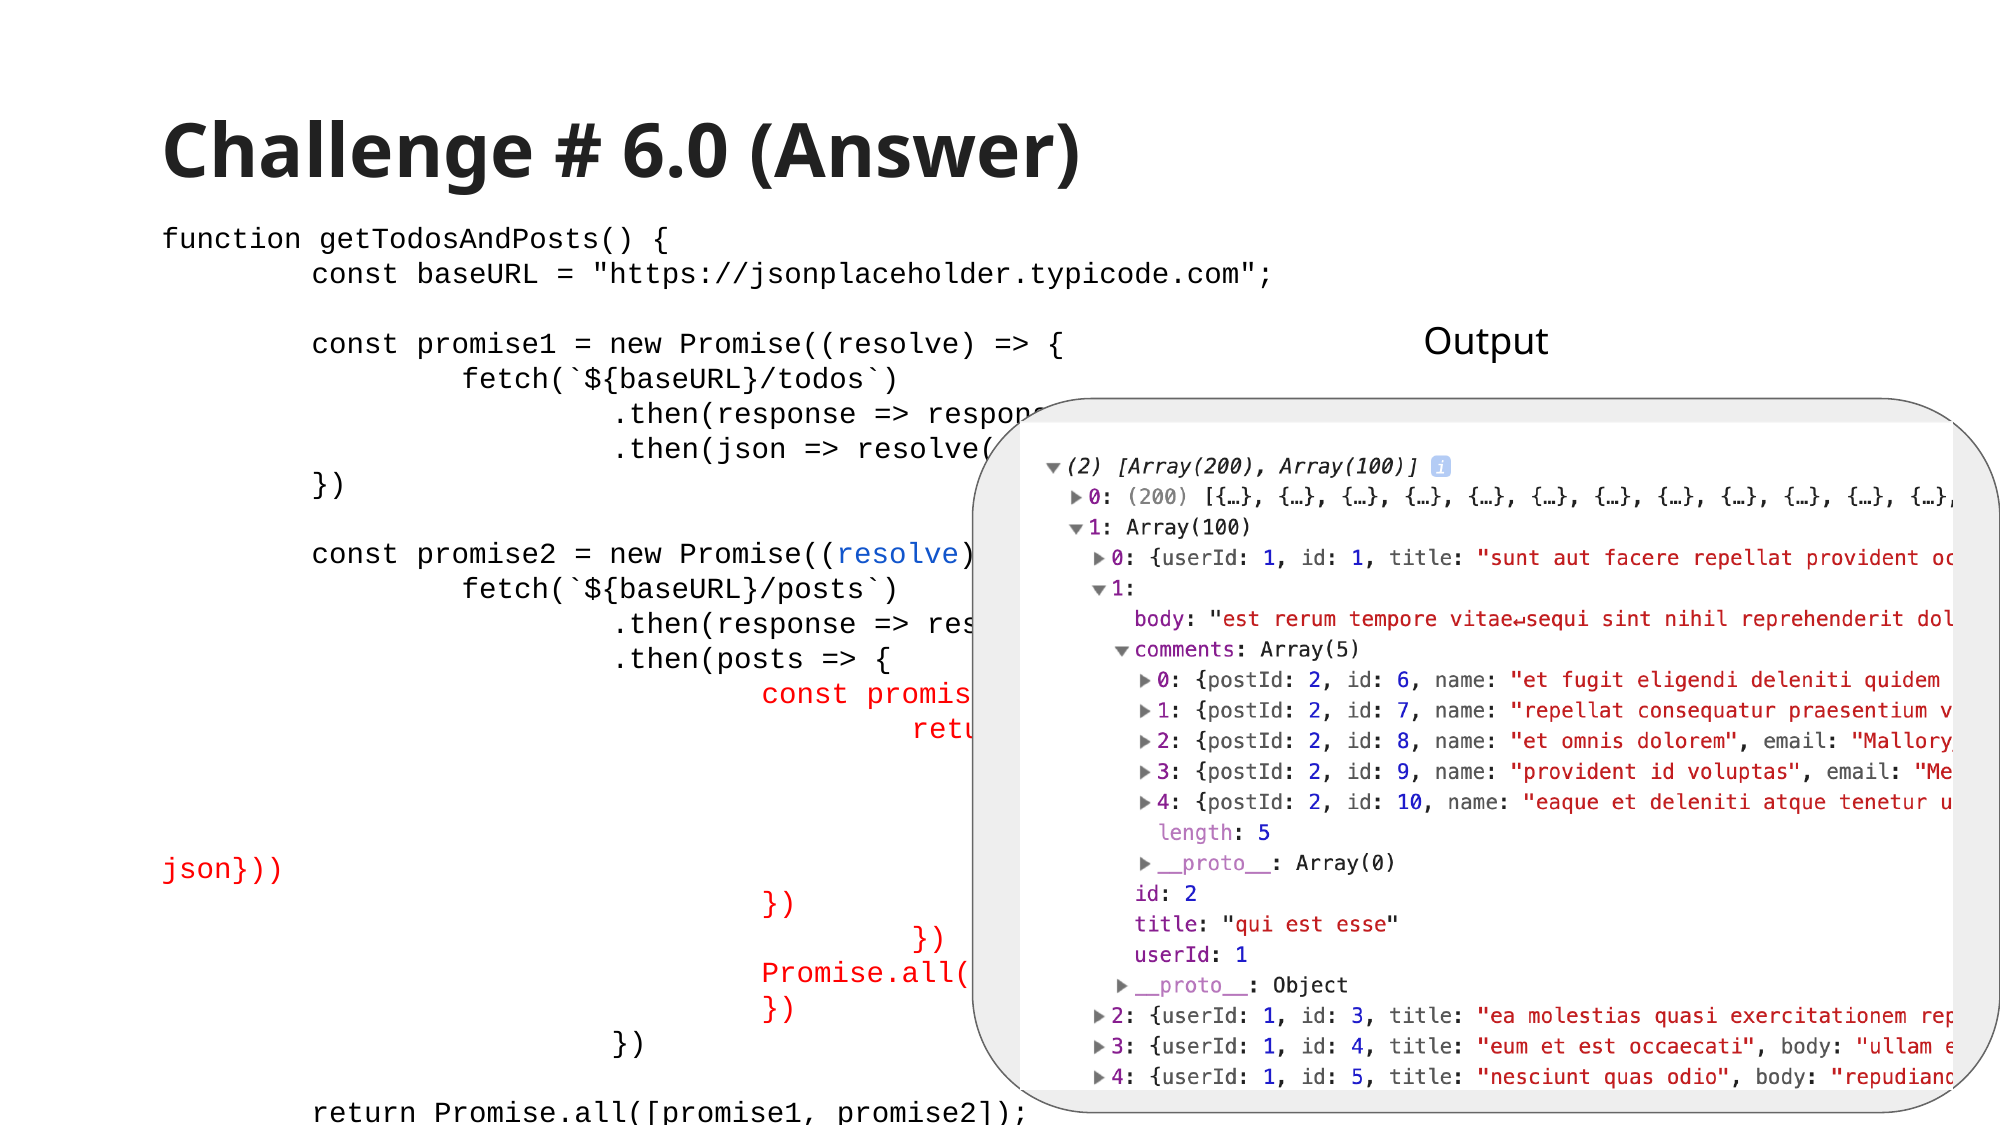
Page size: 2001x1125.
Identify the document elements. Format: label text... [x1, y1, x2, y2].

text_box function getTodosAndPosts() { const baseURL = "https://jsonplaceholder.typicode.com"; const promise1 = new Promise((resolve) => { fetch(`${baseURL}/todos`) .then(response => response.json()) .then(json => resolve(json)) }) const promise2 = new Promise((resolve) => { fetch(`${baseURL}/posts`) .then(response => response.json()) .then(posts => { const promises = posts.map(post => { return new Promise((resolve) => { fetch(`${baseURL}/comments?postId=${post.id}`) .then(response => response.json()) .then(json => resolve({...post, comments: json})) }) }) Promise.all(promises).then(resolve); }) }) return Promise.all([promise1, promise2]); } [146, 204, 2000, 1091]
picture [1020, 421, 1953, 1090]
text_box [1023, 398, 1951, 421]
text_box [1953, 422, 2000, 1086]
text_box Output [1403, 301, 1570, 399]
text_box [1036, 1099, 1937, 1113]
title Challenge # 6.0 (Answer) [146, 95, 1557, 204]
text_box [972, 425, 1016, 1085]
